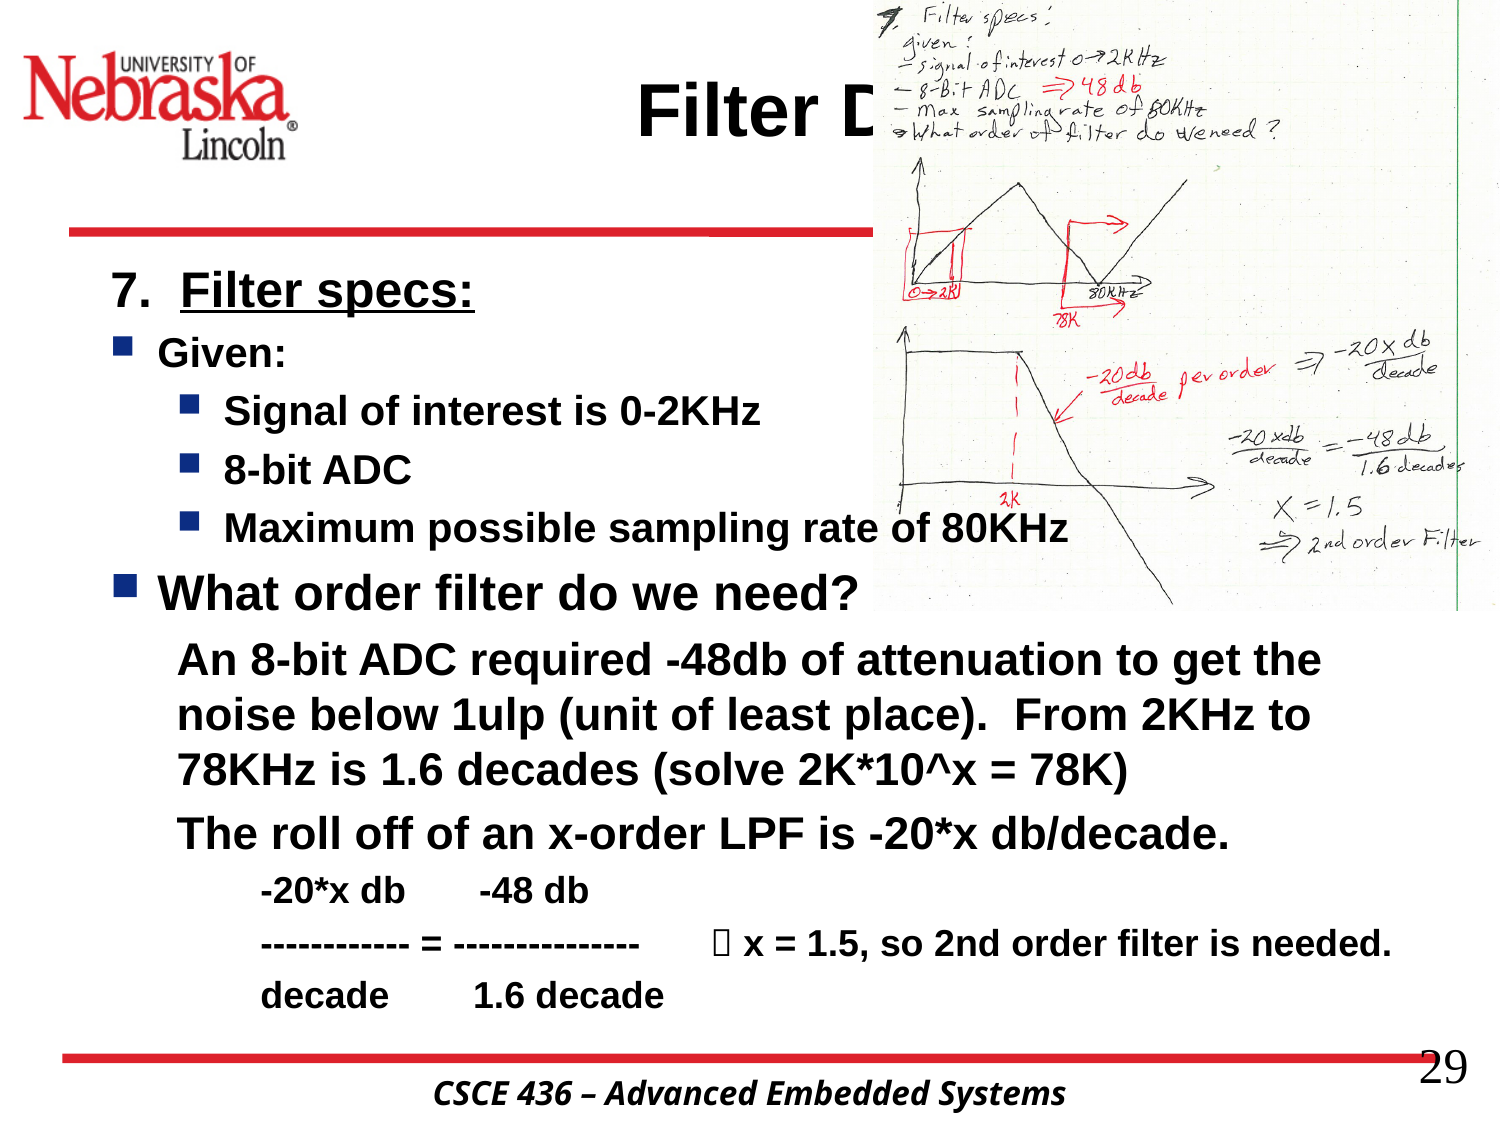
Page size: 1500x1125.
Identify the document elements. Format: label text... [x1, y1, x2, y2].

title Filter Design Problem [313, 12, 867, 201]
slide_number 29 [1133, 1025, 1484, 1105]
list 7. Filter specs: Given: Signal of interest is 0-2KHz 8-bit ADC Maximum possible sampling rate of 80KHz What order filter do we need? An 8-bit ADC required -48db of attenuation to get the noise below 1ulp (unit of least place). From 2KHz to 78KHz is 1.6 decades (solve 2K*10^x = 78K) The roll off of an x-order LPF is -20*x db/decade. -20*x db -48 db ------------ = ---------------  x = 1.5, so 2nd order filter is needed. decade 1.6 decade [95, 249, 1430, 1026]
picture [872, 0, 1500, 611]
picture [1, 32, 313, 181]
